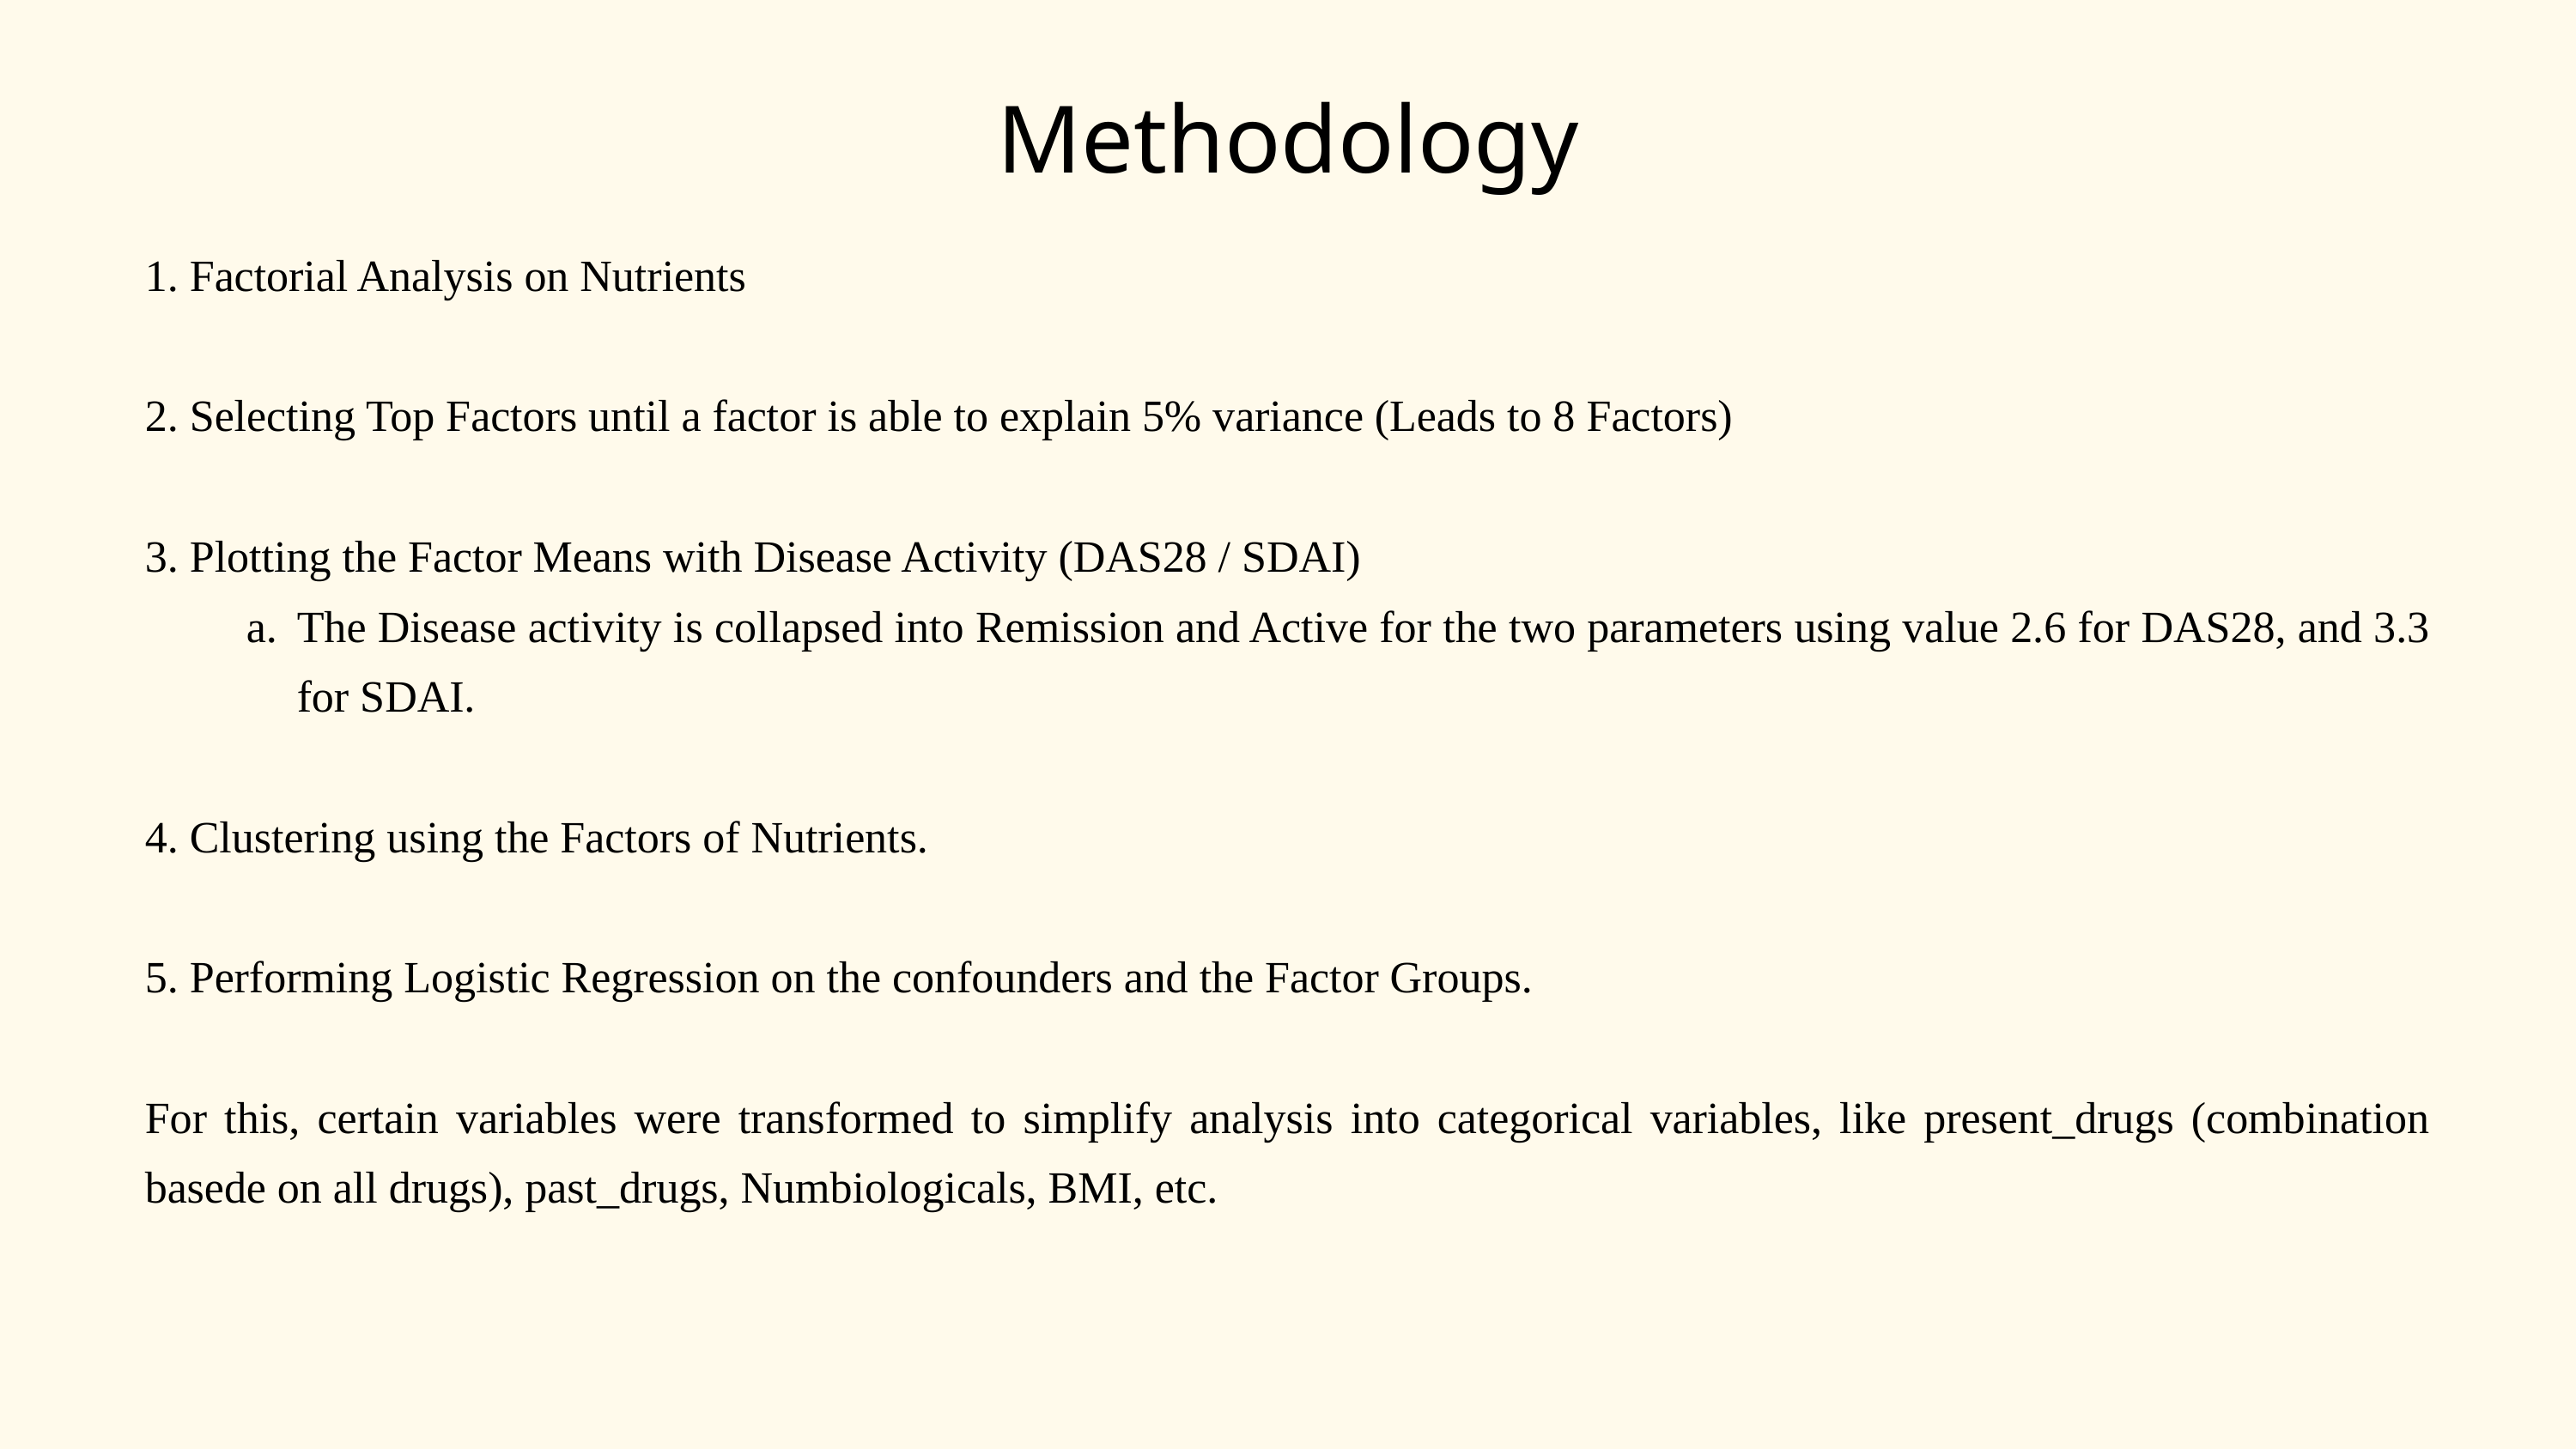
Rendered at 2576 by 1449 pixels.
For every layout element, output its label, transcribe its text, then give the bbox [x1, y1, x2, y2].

text_box Methodology [930, 60, 1646, 191]
text_box 1. Factorial Analysis on Nutrients 2. Selecting Top Factors until a factor is able to explain 5% variance (Leads to 8 Factors) 3. Plotting the Factor Means with Disease Activity (DAS28 / SDAI) The Disease activity is collapsed into Remission and Active for the two parameters using value 2.6 for DAS28, and 3.3 for SDAI. 4. Clustering using the Factors of Nutrients. 5. Performing Logistic Regression on the confounders and the Factor Groups. For this, certain variables were transformed to simplify analysis into categorical variables, like present_drugs (combination basede on all drugs), past_drugs, Numbiologicals, BMI, etc. [144, 230, 2432, 1213]
